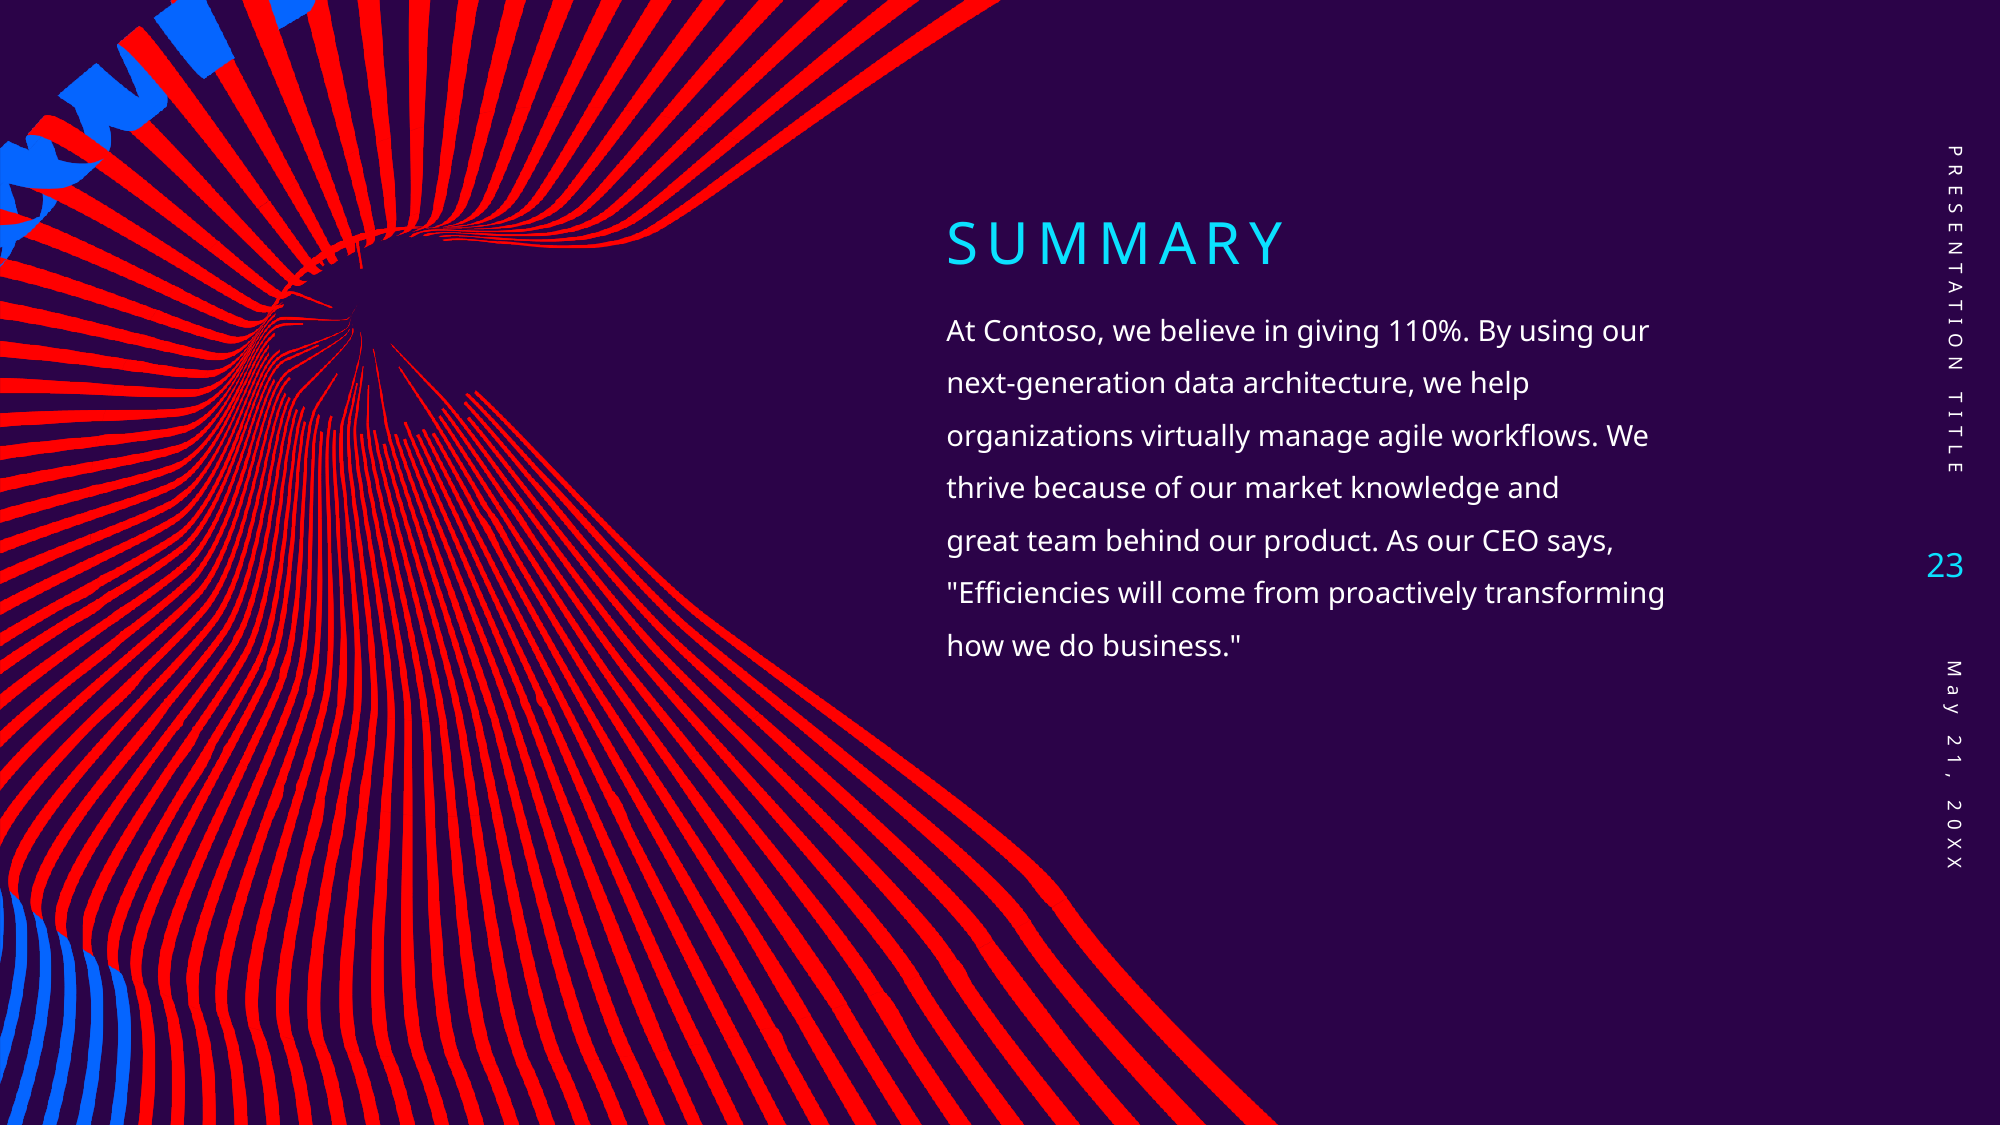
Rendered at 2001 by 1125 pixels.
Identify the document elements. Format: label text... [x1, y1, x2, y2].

picture [0, 0, 2000, 1125]
title Summary [931, 206, 1773, 288]
slide_number 23 [1889, 519, 1980, 615]
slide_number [1925, 645, 1986, 1080]
list At Contoso, we believe in giving 110%. By using our next-generation data architecture, we help organizations virtually manage agile workflows. We thrive because of our market knowledge and great team behind our product. As our CEO says, "Efficiencies will come from proactively transforming how we do business."​ [931, 287, 1729, 684]
footer PRESENTATION TITLE [1926, 33, 1987, 489]
